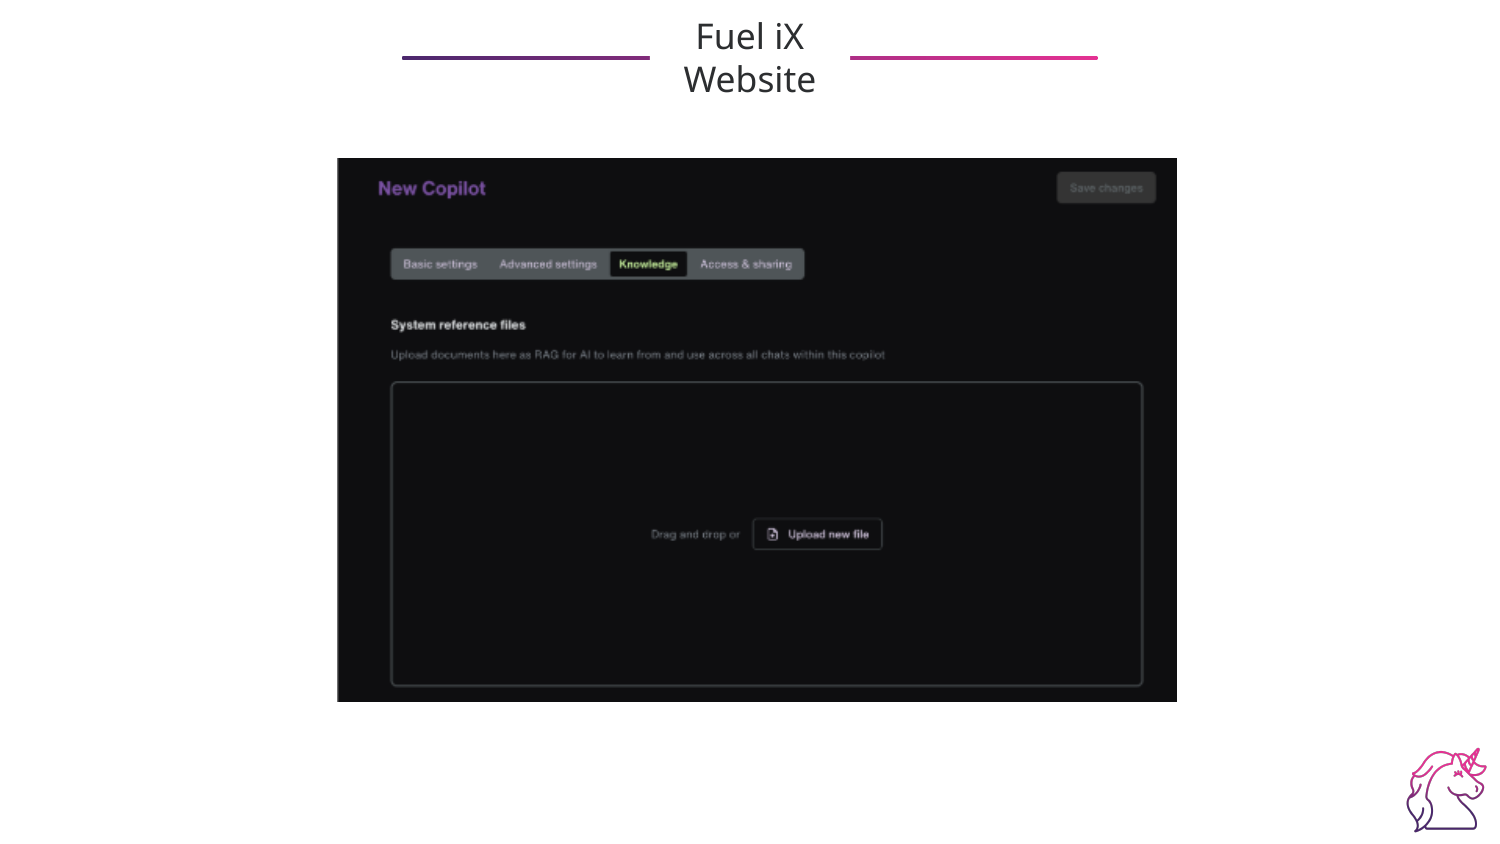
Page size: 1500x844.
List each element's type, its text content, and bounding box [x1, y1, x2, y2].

picture [337, 157, 1177, 703]
picture [1403, 746, 1490, 834]
title Fuel iX Website [649, 35, 851, 79]
